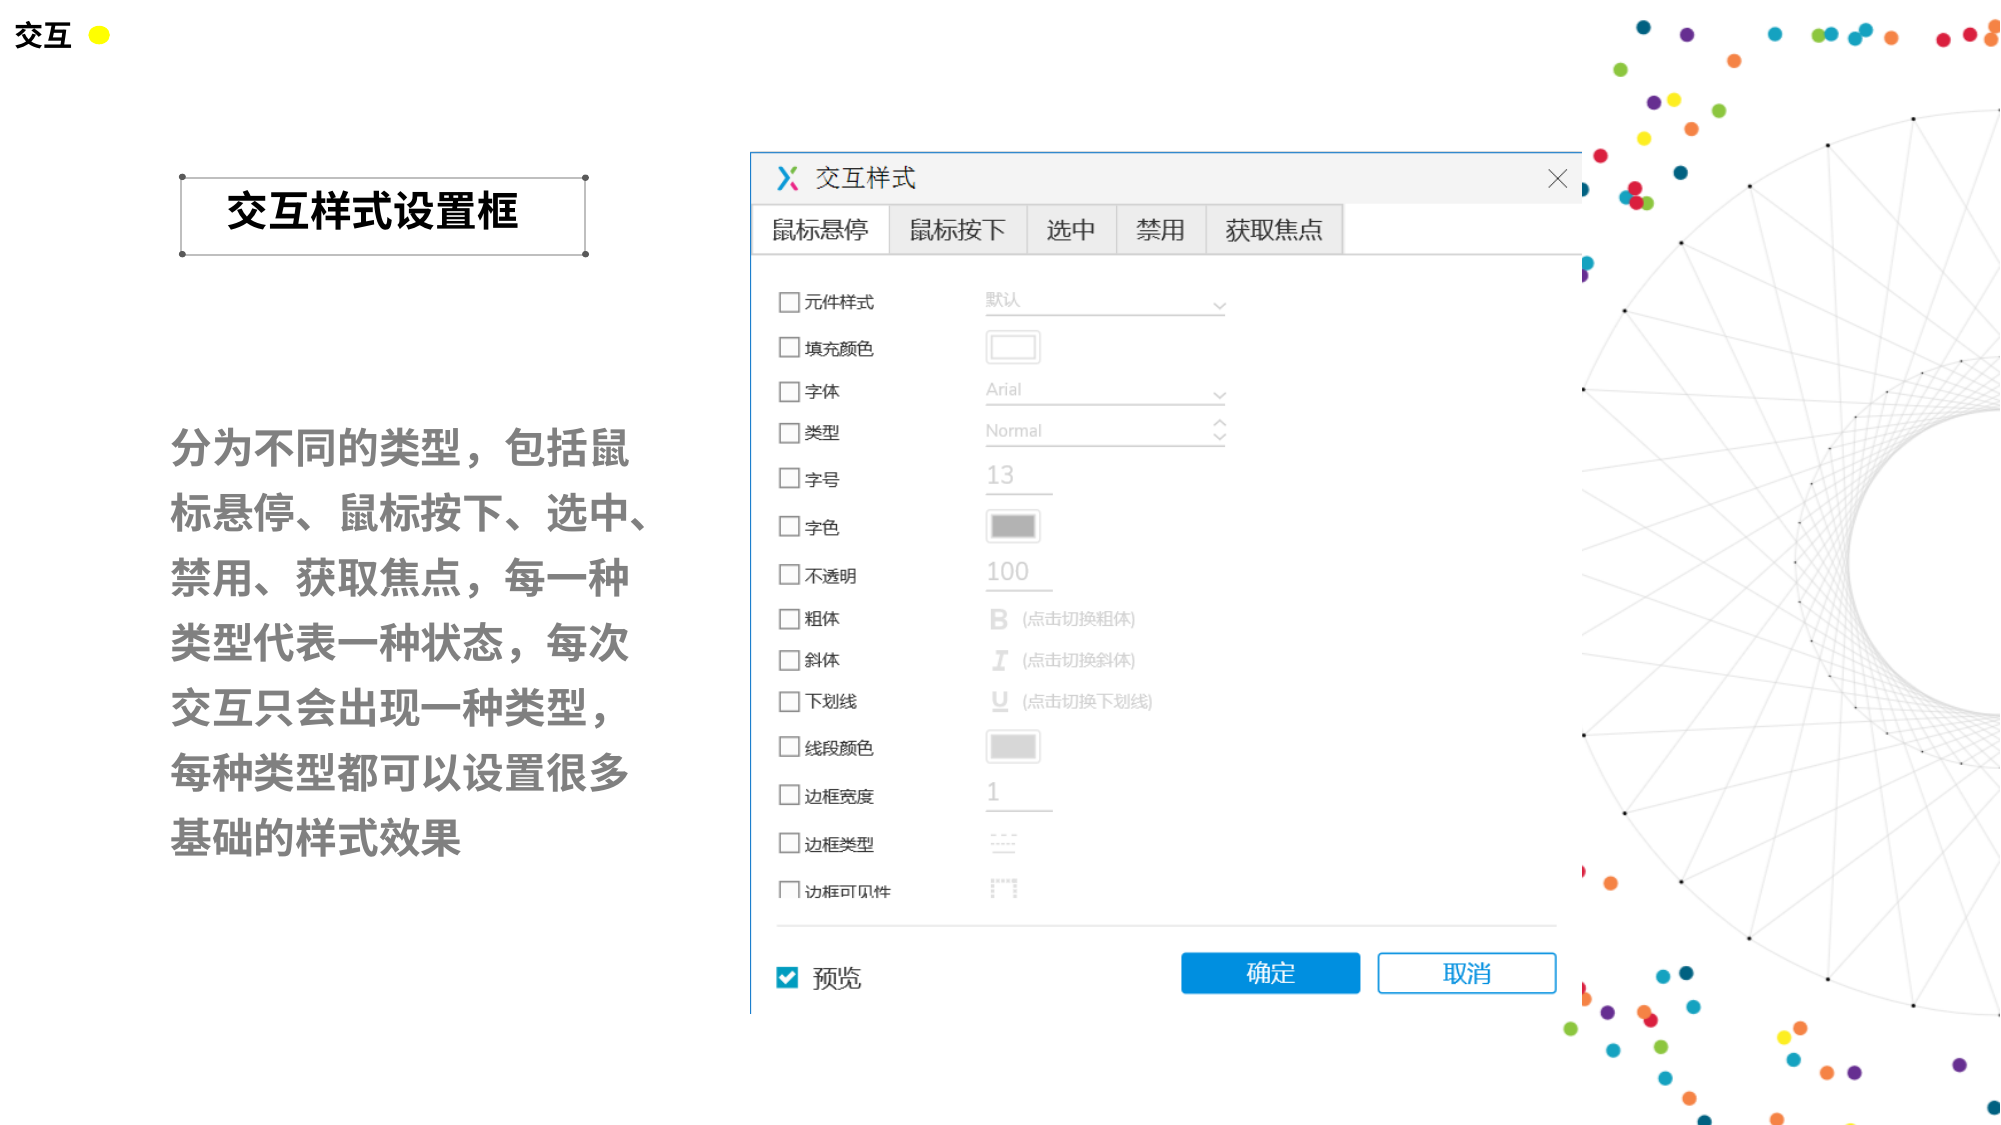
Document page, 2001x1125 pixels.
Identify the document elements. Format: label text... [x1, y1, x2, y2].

text_box 交互 [0, 9, 89, 60]
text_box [178, 173, 589, 258]
text_box [87, 24, 111, 46]
picture [750, 0, 2000, 1125]
text_box 分为不同的类型，包括鼠标悬停、鼠标按下、选中、禁用、获取焦点，每一种类型代表一种状态，每次交互只会出现一种类型，每种类型都可以设置很多基础的样式效果 [155, 399, 646, 870]
